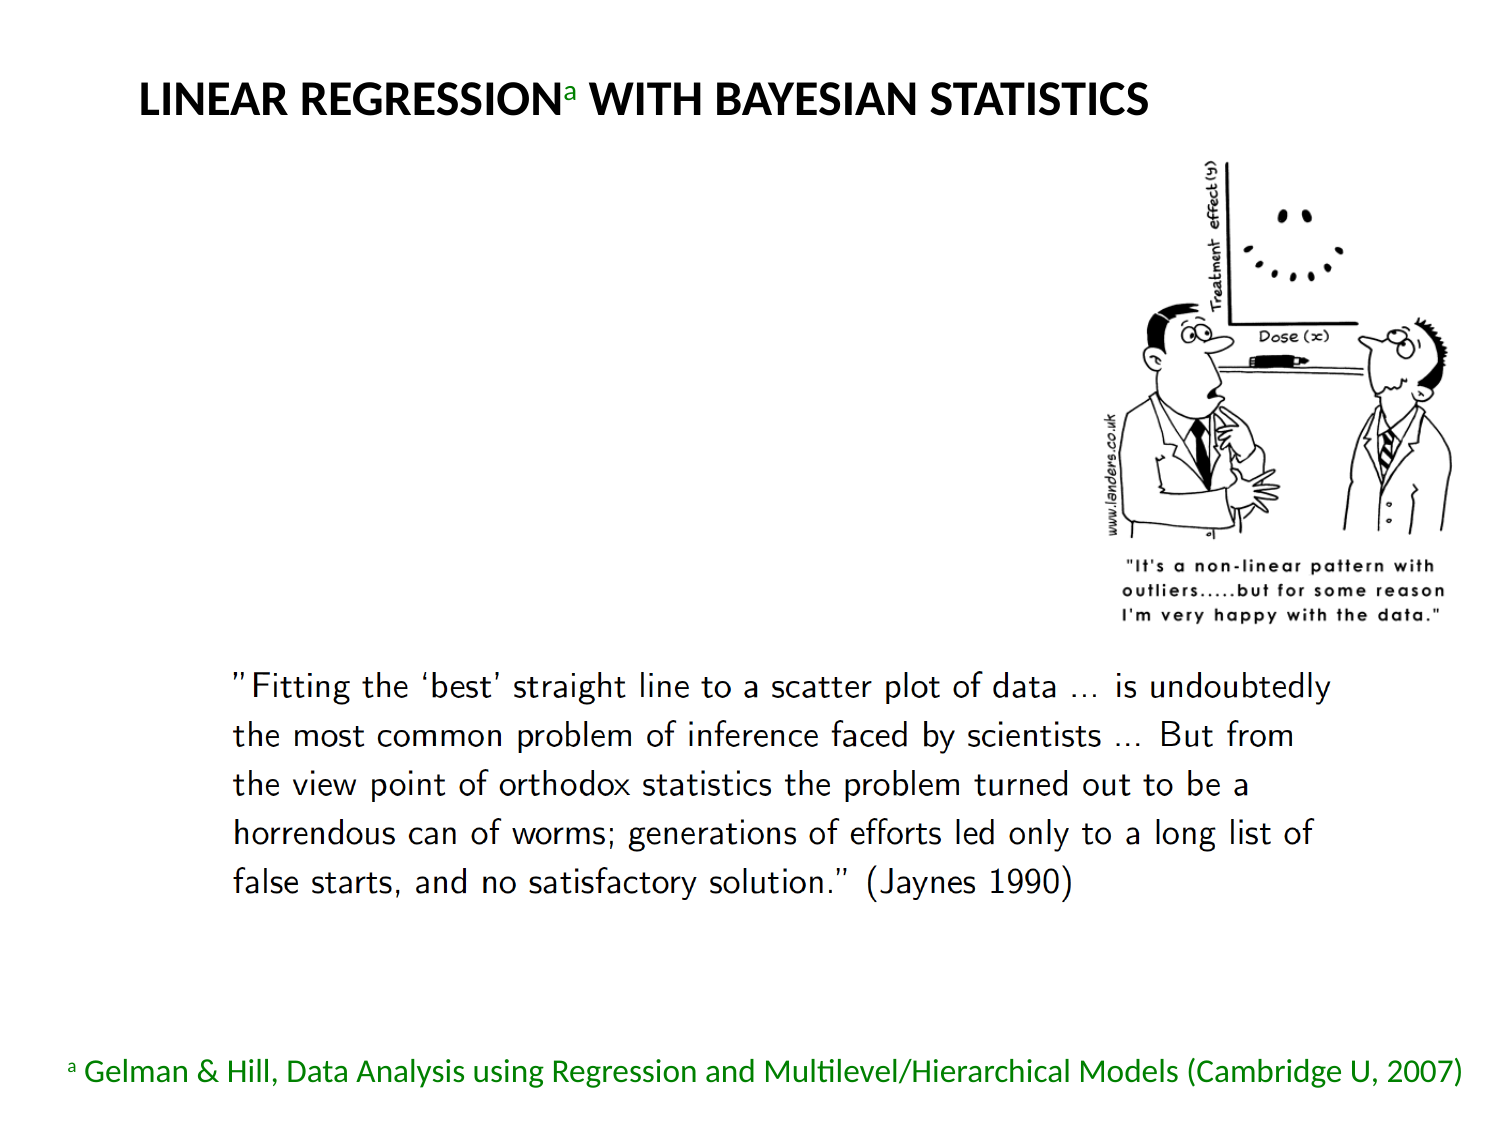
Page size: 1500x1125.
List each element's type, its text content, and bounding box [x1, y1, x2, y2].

text_box a Gelman & Hill, Data Analysis using Regression and Multilevel/Hierarchical Models (Cambridge U, 2007) [52, 1041, 1482, 1096]
text_box LINEAR REGRESSIONa WITH BAYESIAN STATISTICS [124, 57, 1165, 133]
picture [211, 654, 1346, 919]
picture [1100, 157, 1454, 628]
